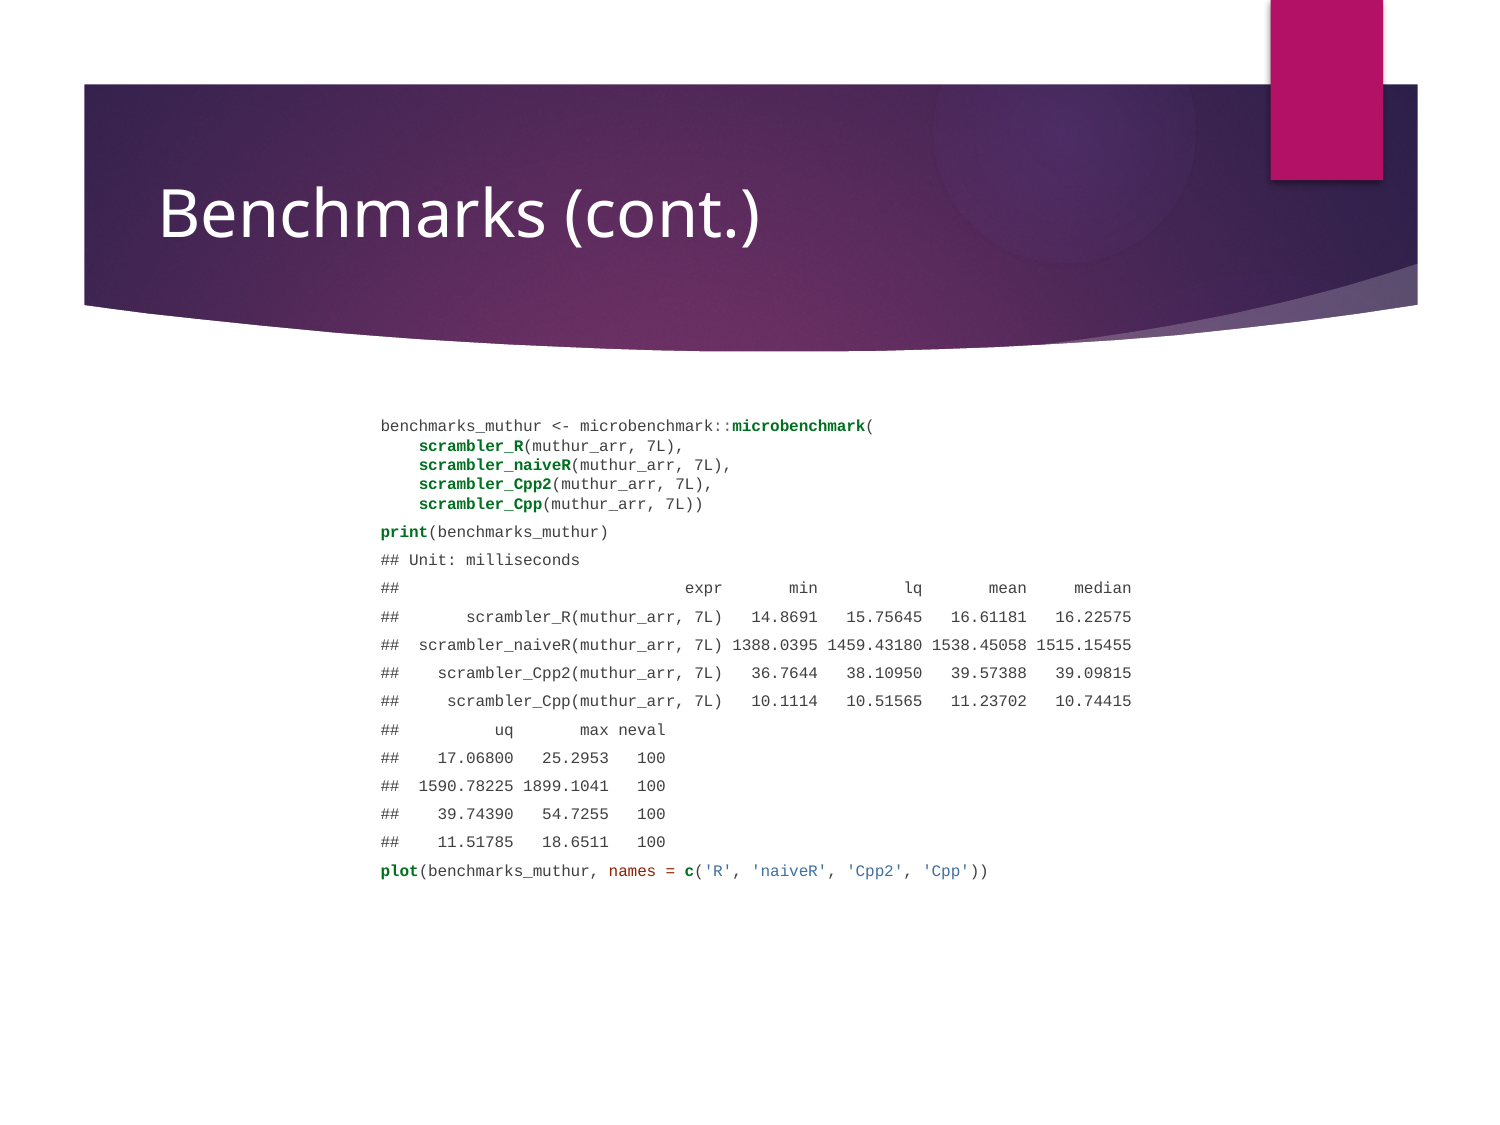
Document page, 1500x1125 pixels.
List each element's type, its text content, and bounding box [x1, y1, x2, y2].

list benchmarks_muthur <- microbenchmark::microbenchmark( scrambler_R(muthur_arr, 7L), scrambler_naiveR(muthur_arr, 7L), scrambler_Cpp2(muthur_arr, 7L), scrambler_Cpp(muthur_arr, 7L)) print(benchmarks_muthur) ## Unit: milliseconds ## expr min lq mean median ## scrambler_R(muthur_arr, 7L) 14.8691 15.75645 16.61181 16.22575 ## scrambler_naiveR(muthur_arr, 7L) 1388.0395 1459.43180 1538.45058 1515.15455 ## scrambler_Cpp2(muthur_arr, 7L) 36.7644 38.10950 39.57388 39.09815 ## scrambler_Cpp(muthur_arr, 7L) 10.1114 10.51565 11.23702 10.74415 ## uq max neval ## 17.06800 25.2953 100 ## 1590.78225 1899.1041 100 ## 39.74390 54.7255 100 ## 11.51785 18.6511 100 plot(benchmarks_muthur, names = c('R', 'naiveR', 'Cpp2', 'Cpp')) [141, 408, 1183, 988]
title Benchmarks (cont.) [142, 152, 1183, 269]
